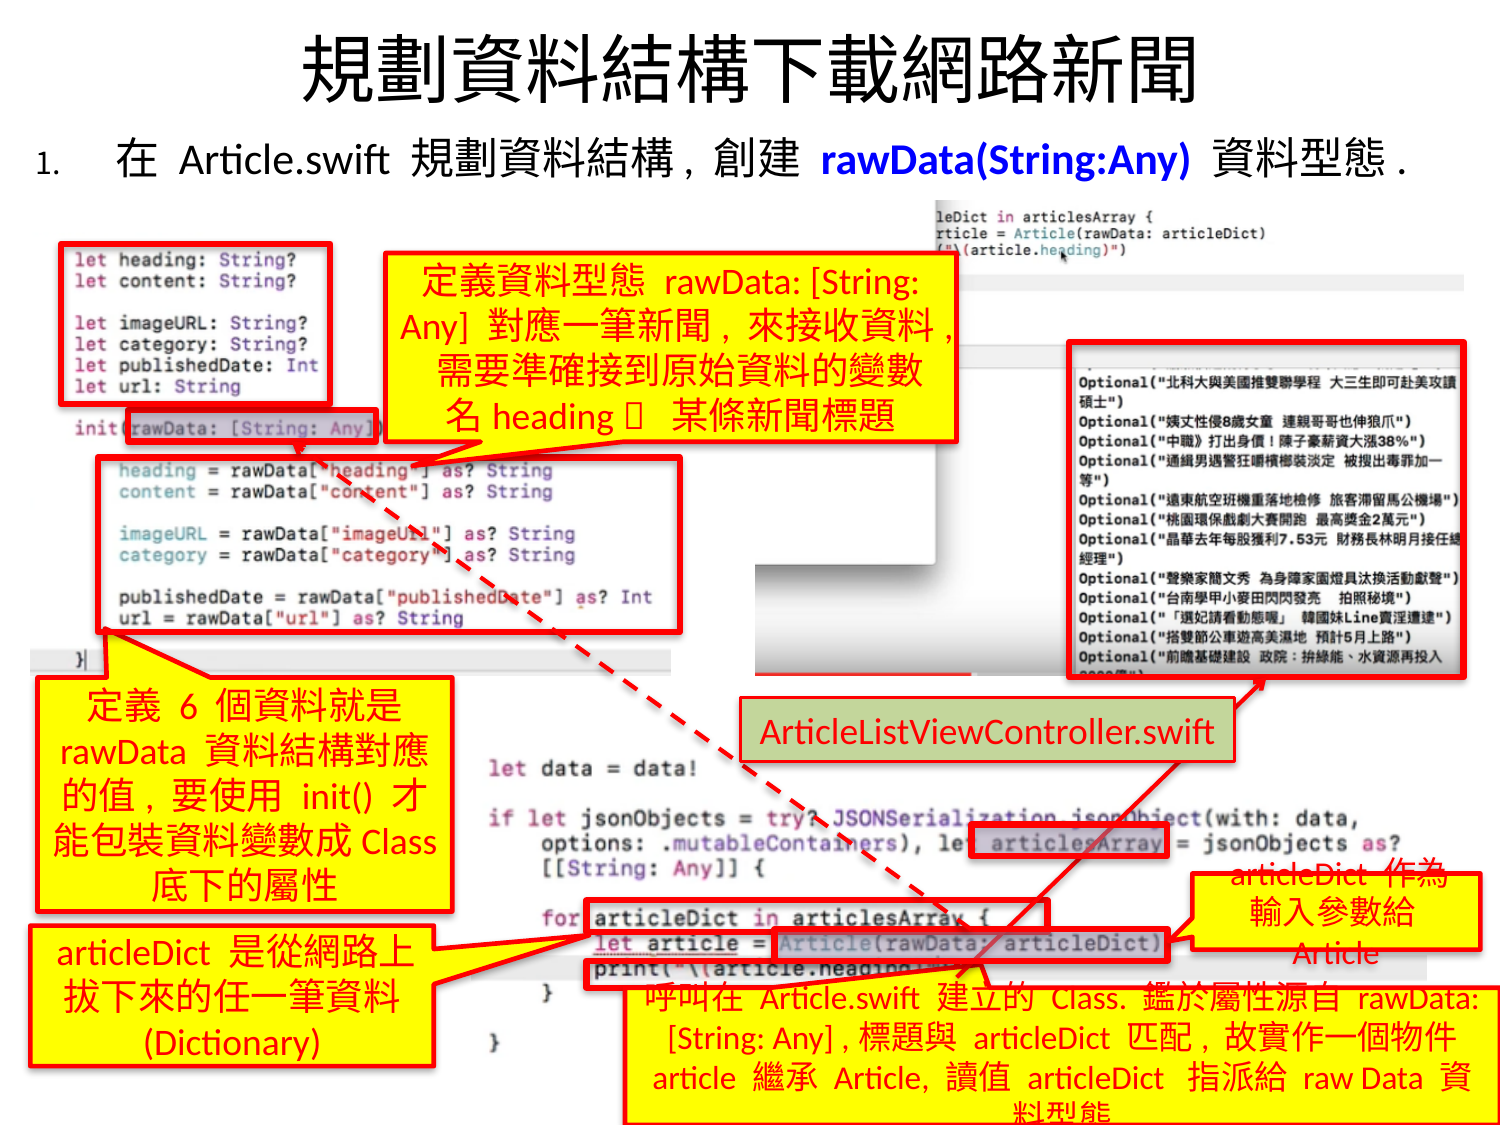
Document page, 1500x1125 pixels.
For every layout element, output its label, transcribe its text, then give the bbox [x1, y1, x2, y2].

list 在 Article.swift 規劃資料結構, 創建 rawData(String:Any) 資料型態. [20, 122, 1464, 233]
title 規劃資料結構下載網路新聞 [0, 0, 1500, 137]
picture [471, 750, 1428, 1063]
text_box 定義 6 個資料就是 rawData 資料結構對應的值, 要使用 init() 才能包裝資料變數成Class 底下的屬性 [36, 684, 286, 913]
text_box articleDict 是從網路上拔下來的任一筆資料 (Dictionary) [29, 924, 466, 1067]
text_box 定義資料型態 rawData: [String: Any] 對應一筆新聞, 來接收資料, 需要準確接到原始資料的變數名heading  某條新聞標題 [677, 252, 750, 440]
text_box 呼叫在 Article.swift 建立的 Class. 鑑於屬性源自 rawData: [String: Any] ,標題與 articleDict 匹配, 故實作一個物件 article 繼承 Article, 讀值 articleDict 指派給 raw Data 資料型態 [624, 986, 1500, 1125]
picture [30, 232, 672, 676]
text_box articleDict 作為輸入參數給 Article [1432, 872, 1482, 951]
picture [755, 199, 1464, 676]
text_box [291, 441, 972, 930]
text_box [956, 677, 1267, 978]
